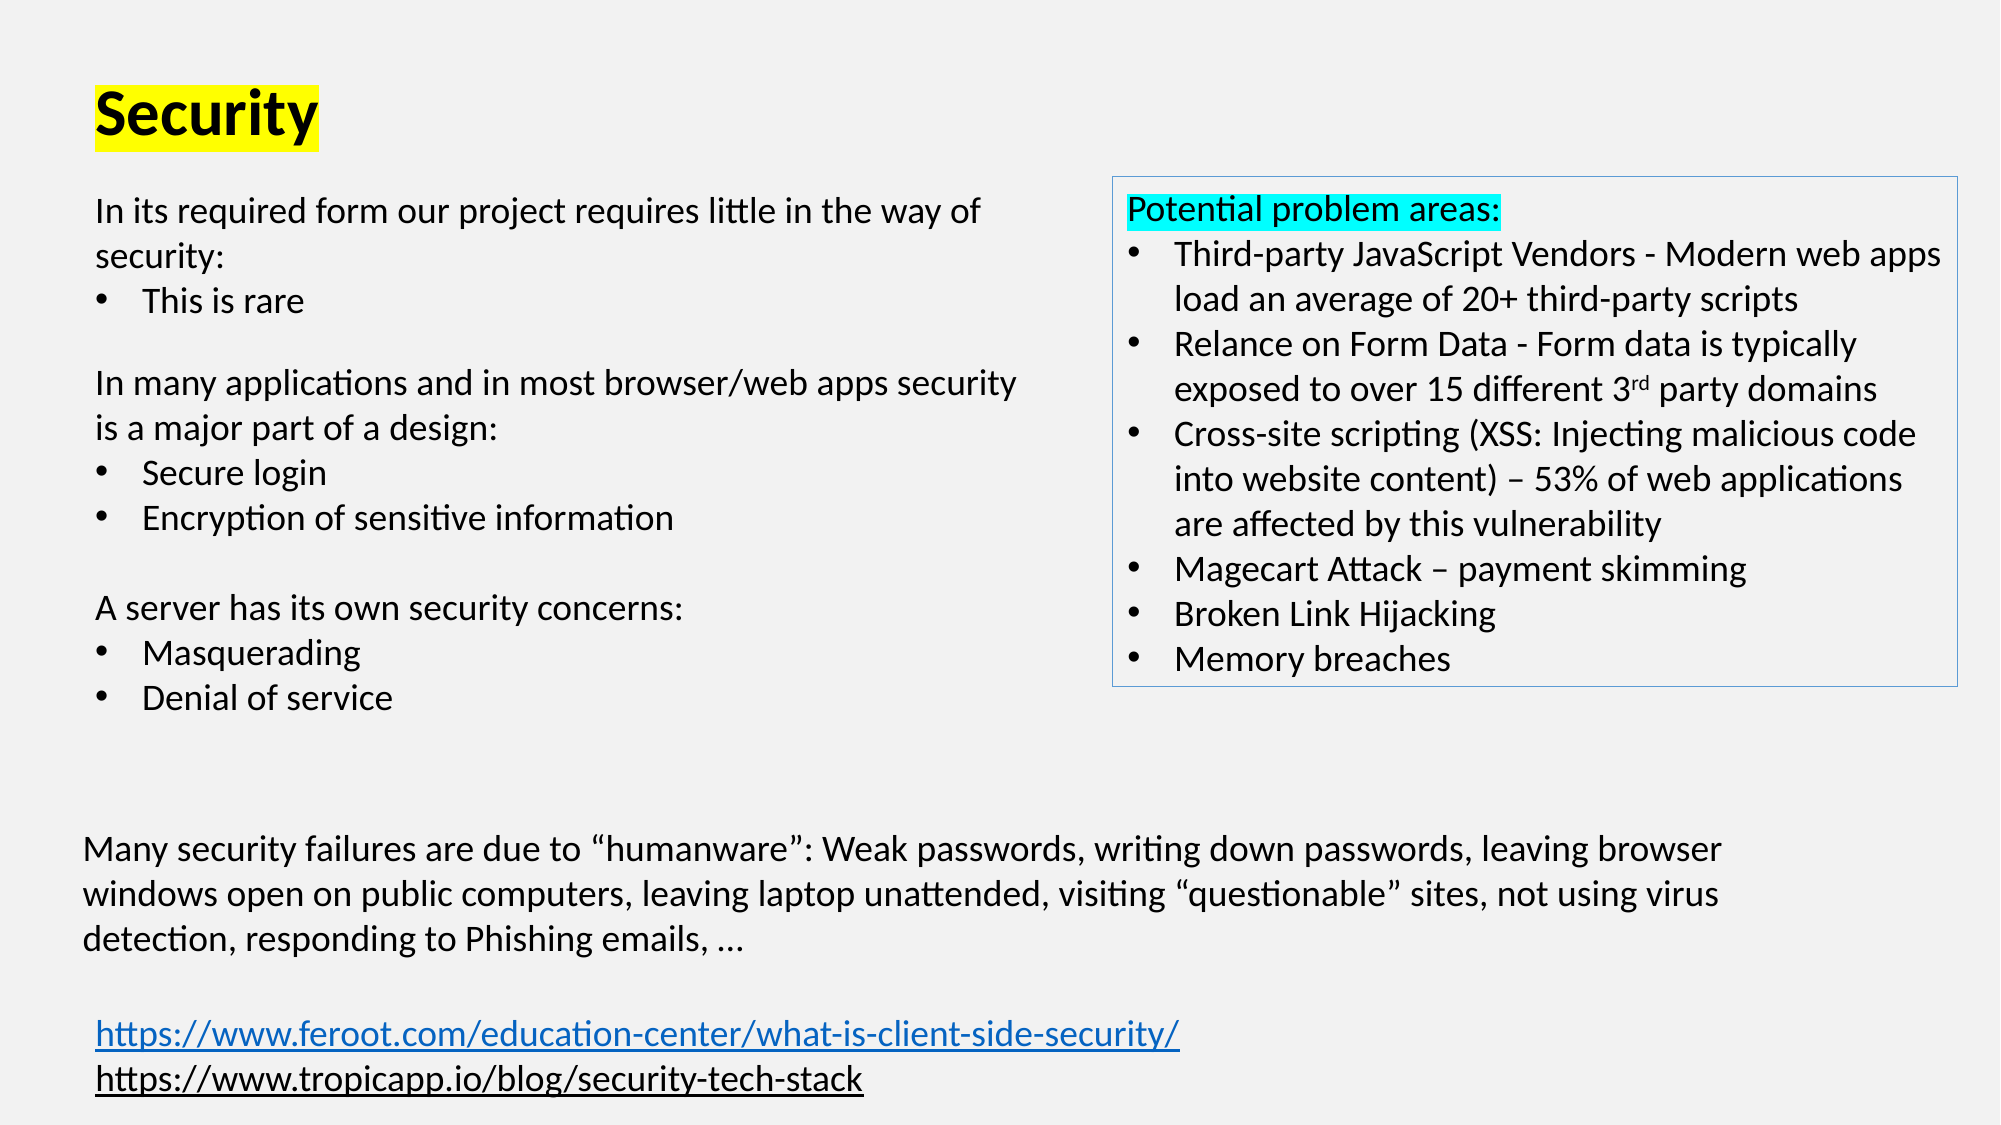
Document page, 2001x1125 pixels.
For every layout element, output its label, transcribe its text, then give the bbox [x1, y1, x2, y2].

text_box Many security failures are due to “humanware”: Weak passwords, writing down passwords, leaving browser windows open on public computers, leaving laptop unattended, visiting “questionable” sites, not using virus detection, responding to Phishing emails, … [67, 816, 1853, 967]
text_box https://www.feroot.com/education-center/what-is-client-side-security/ https://www.tropicapp.io/blog/security-tech-stack [80, 1001, 1386, 1107]
text_box Security In its required form our project requires little in the way of security: This is rare In many applications and in most browser/web apps security is a major part of a design: Secure login Encryption of sensitive information A server has its own security concerns: Masquerading Denial of service [80, 61, 1057, 726]
text_box Potential problem areas: Third-party JavaScript Vendors - Modern web apps load an average of 20+ third-party scripts Relance on Form Data - Form data is typically exposed to over 15 different 3rd party domains Cross-site scripting (XSS: Injecting malicious code into website content) – 53% of web applications are affected by this vulnerability Magecart Attack – payment skimming Broken Link Hijacking Memory breaches [1112, 176, 1958, 687]
